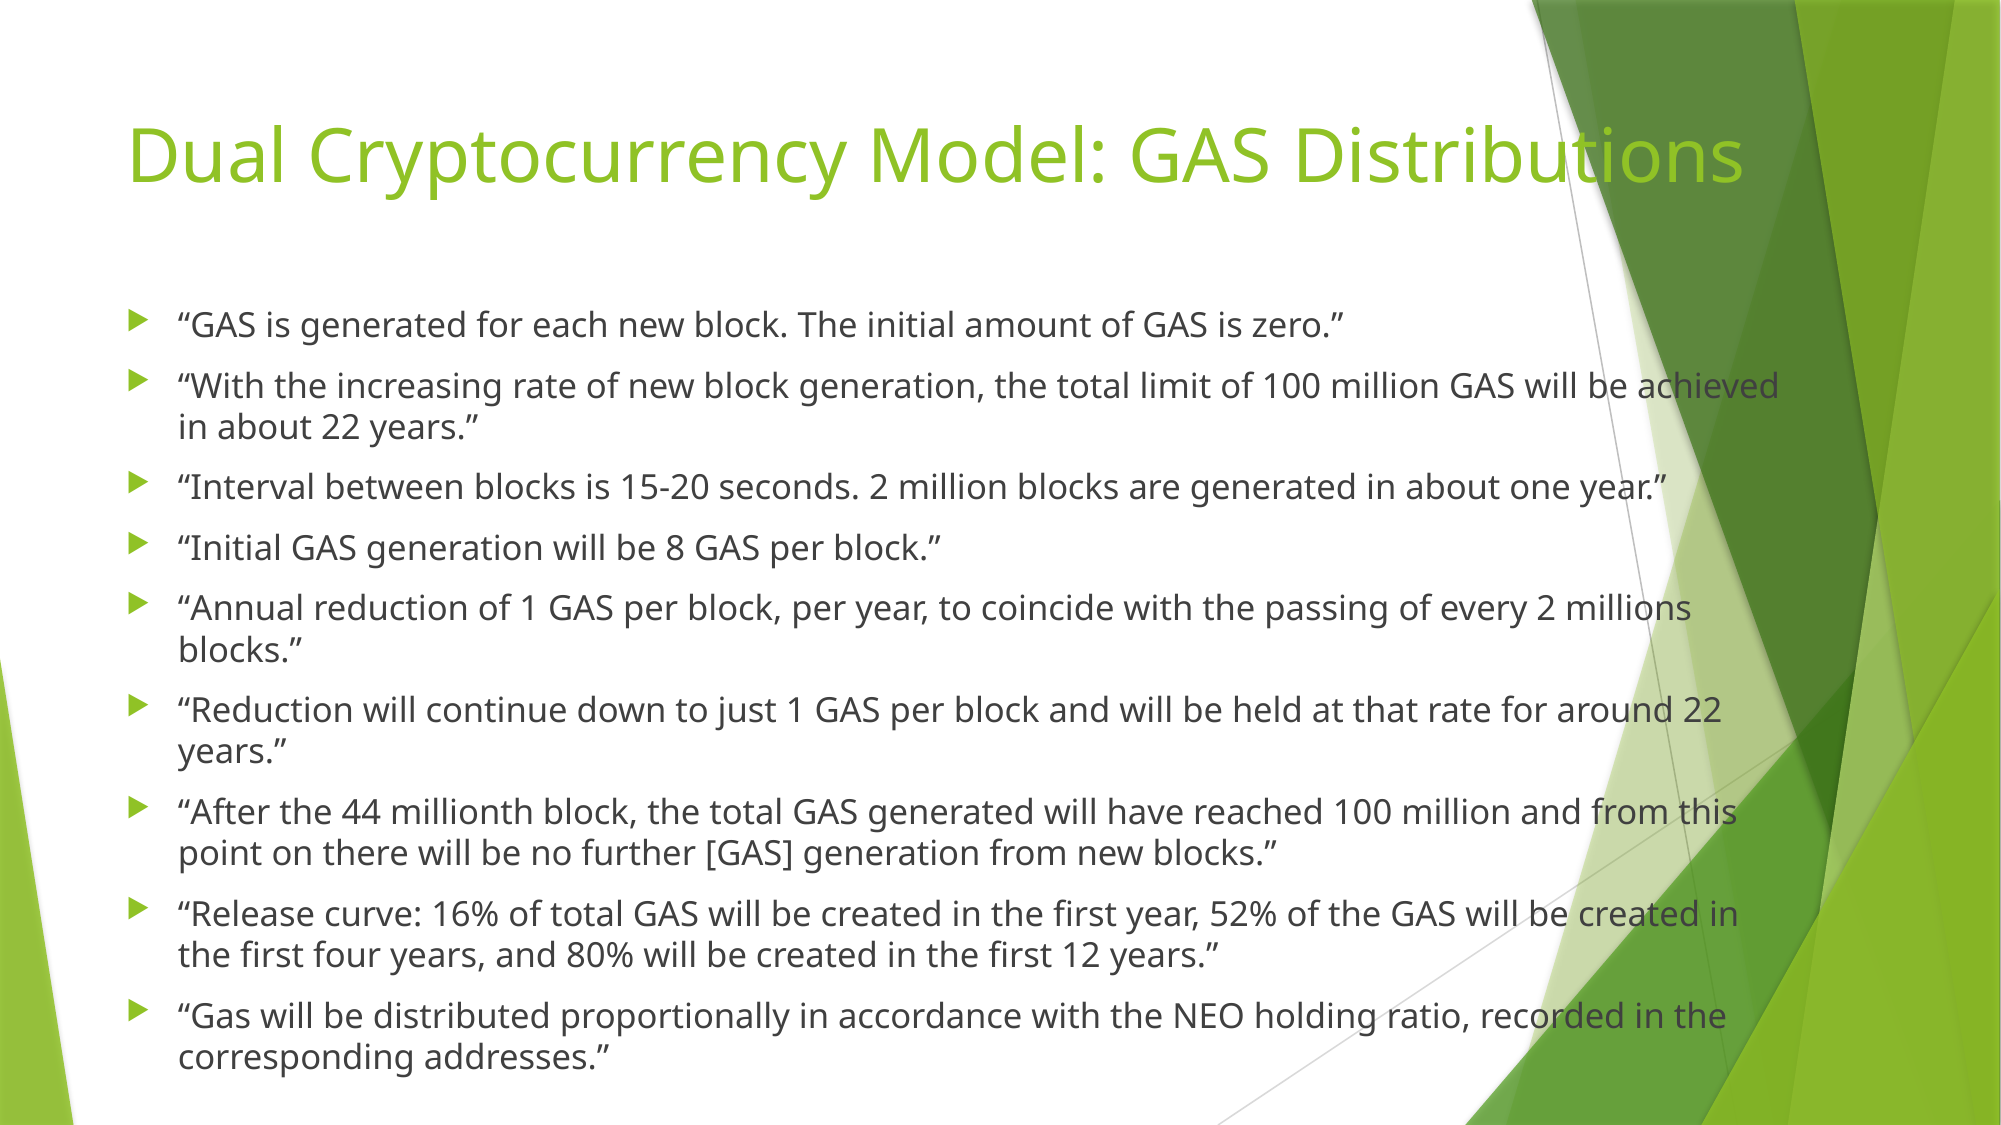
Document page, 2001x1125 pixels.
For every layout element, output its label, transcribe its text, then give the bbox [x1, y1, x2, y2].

title Dual Cryptocurrency Model: GAS Distributions [111, 99, 1802, 268]
list “GAS is generated for each new block. The initial amount of GAS is zero.” “With the increasing rate of new block generation, the total limit of 100 million GAS will be achieved in about 22 years.” “Interval between blocks is 15-20 seconds. 2 million blocks are generated in about one year.” “Initial GAS generation will be 8 GAS per block.” “Annual reduction of 1 GAS per block, per year, to coincide with the passing of every 2 millions blocks.” “Reduction will continue down to just 1 GAS per block and will be held at that rate for around 22 years.” “After the 44 millionth block, the total GAS generated will have reached 100 million and from this point on there will be no further [GAS] generation from new blocks.” “Release curve: 16% of total GAS will be created in the first year, 52% of the GAS will be created in the first four years, and 80% will be created in the first 12 years.” “Gas will be distributed proportionally in accordance with the NEO holding ratio, recorded in the corresponding addresses.” [111, 295, 1802, 1088]
